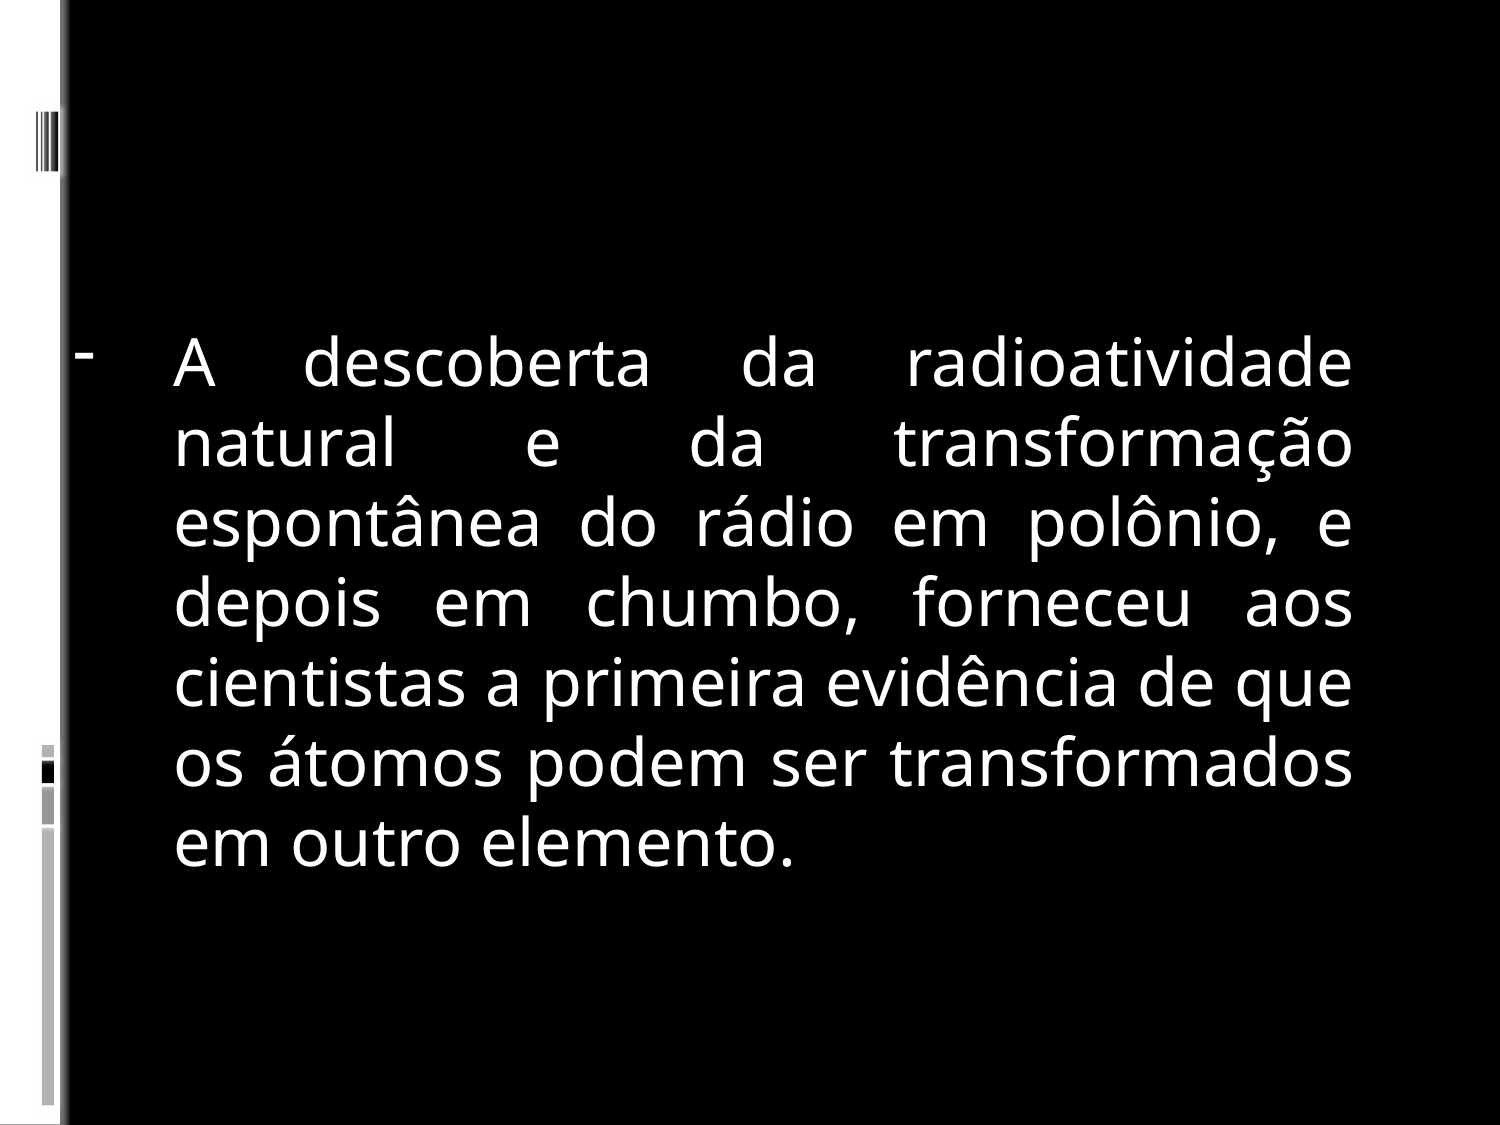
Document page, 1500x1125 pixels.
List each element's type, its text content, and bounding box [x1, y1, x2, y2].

text_box A descoberta da radioatividade natural e da transformação espontânea do rádio em polônio, e depois em chumbo, forneceu aos cientistas a primeira evidência de que os átomos podem ser transformados em outro elemento. [64, 311, 1365, 1074]
